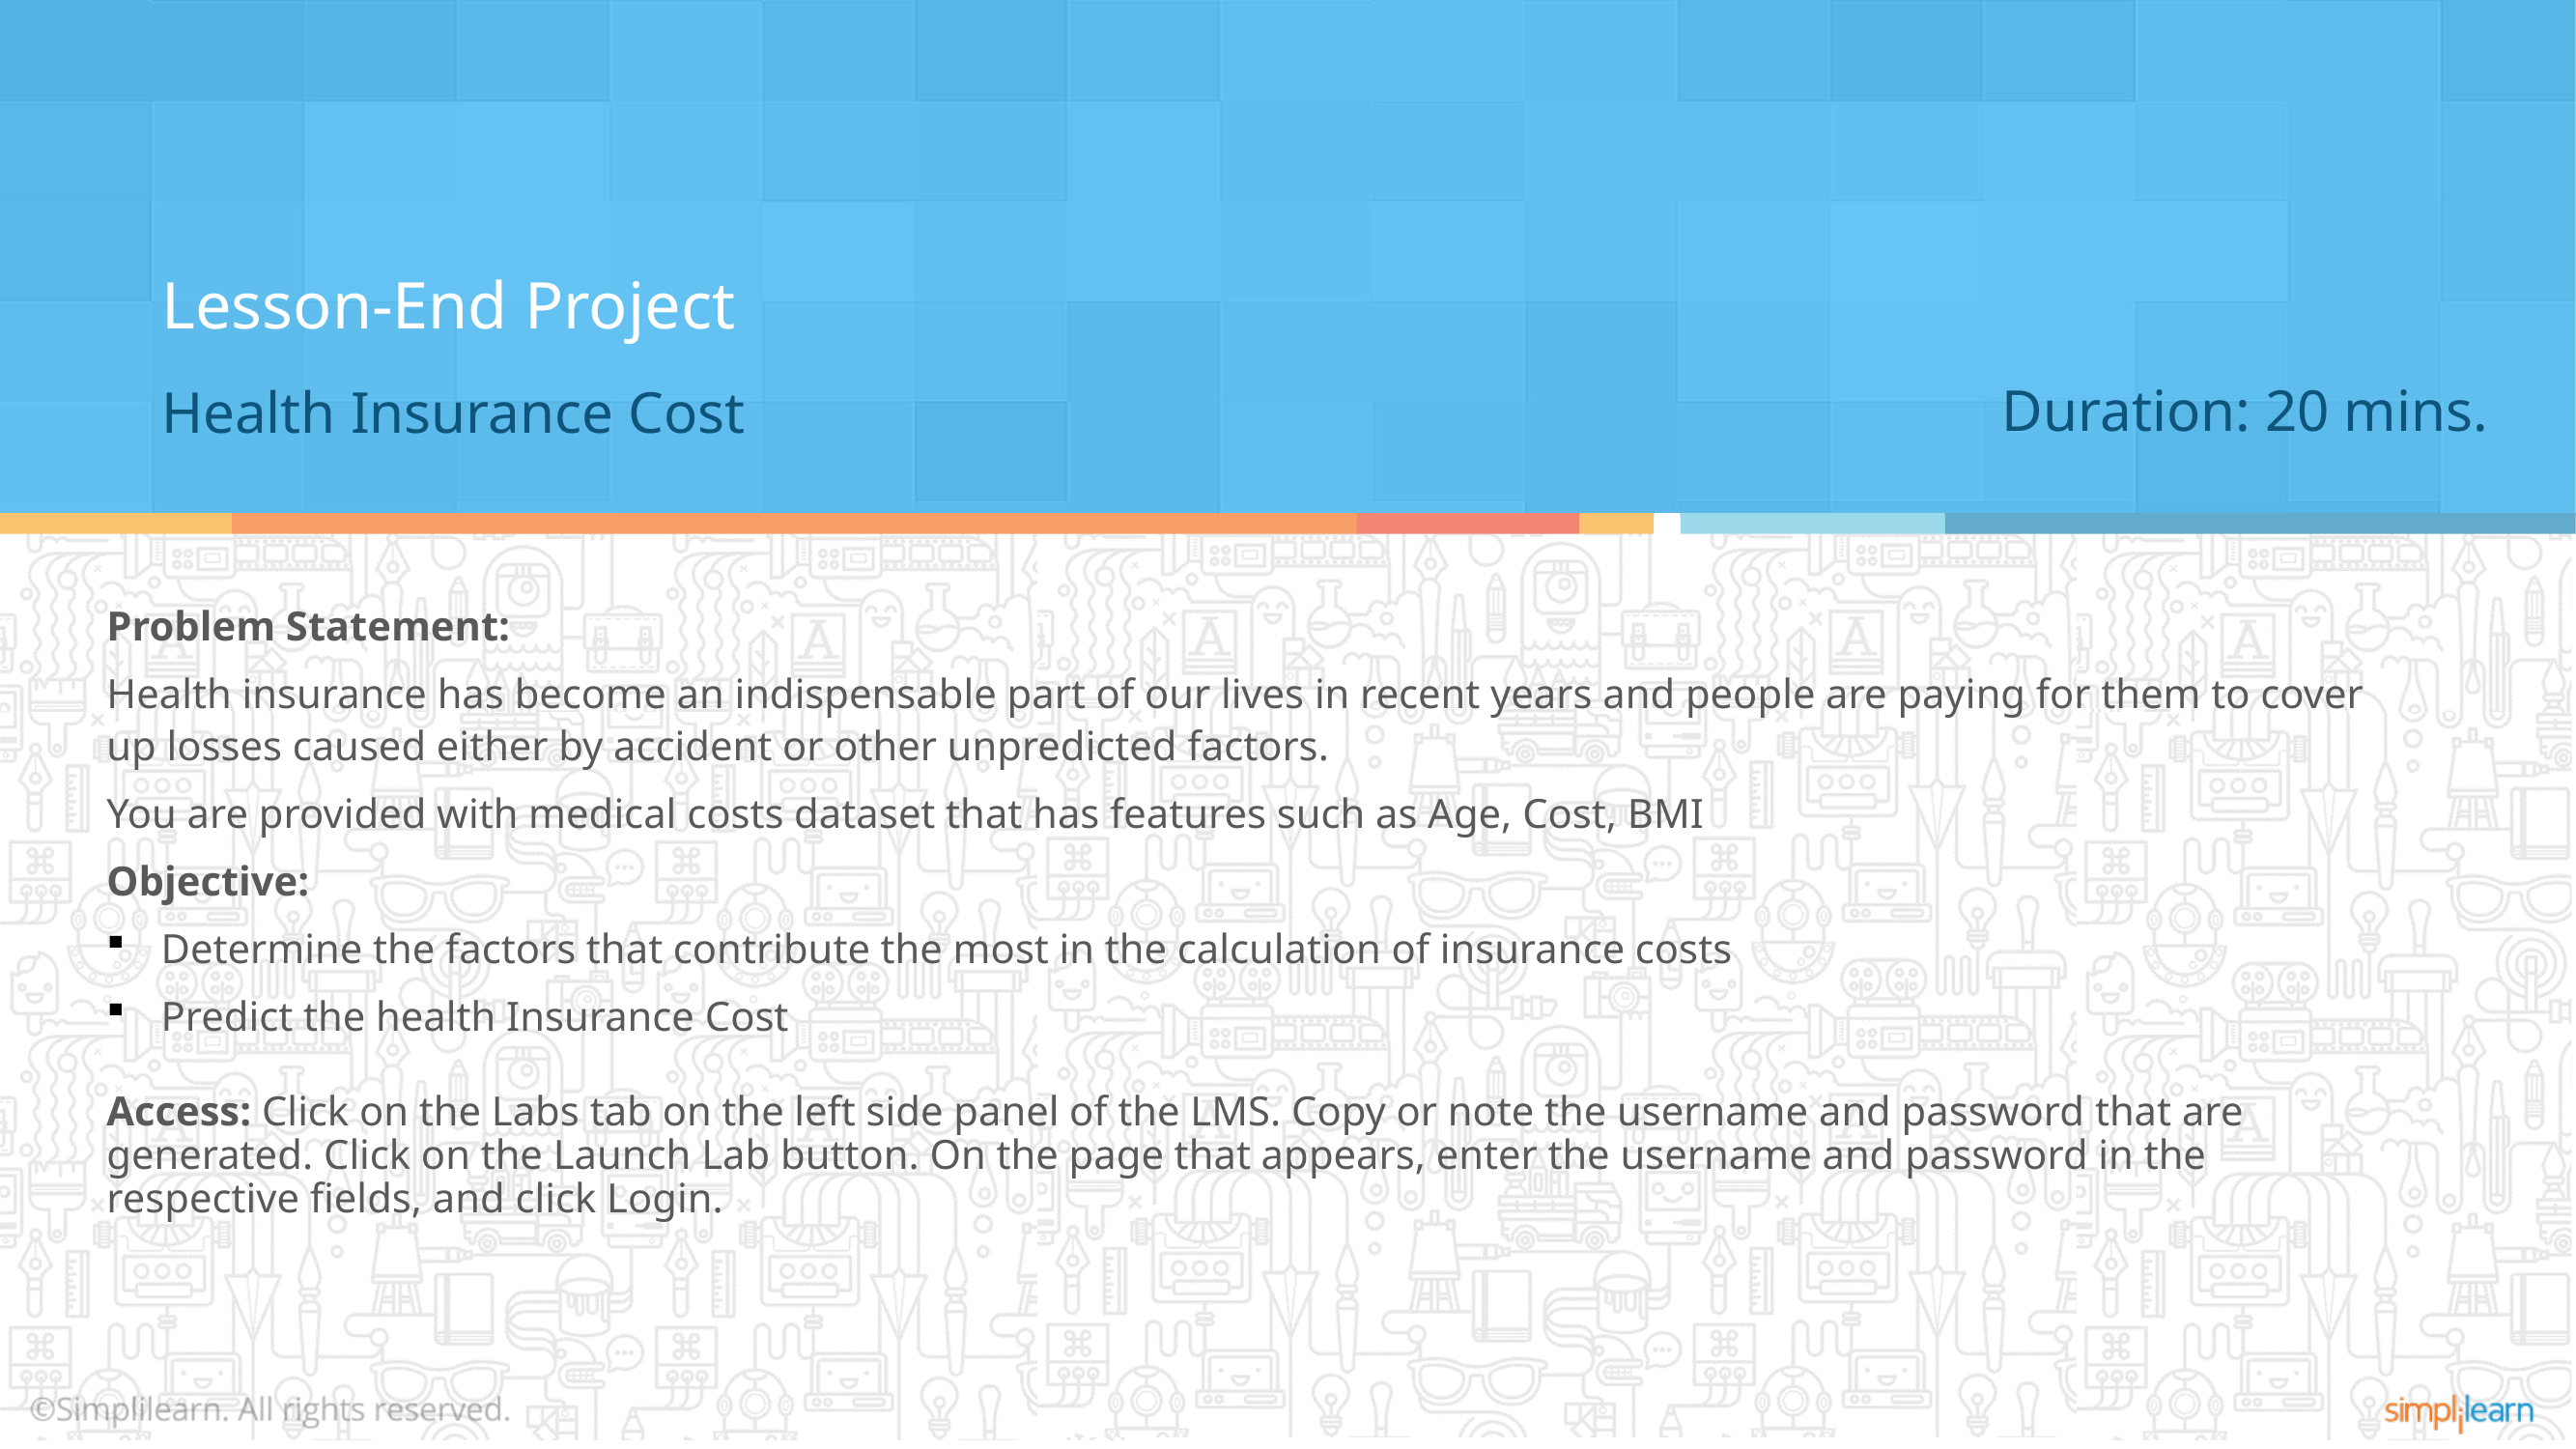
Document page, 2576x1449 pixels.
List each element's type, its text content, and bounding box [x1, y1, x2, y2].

list Lesson-End Project [147, 266, 2109, 351]
picture [0, 0, 2576, 1449]
text_box Problem Statement: Health insurance has become an indispensable part of our lives in recent years and people are paying for them to cover up losses caused either by accident or other unpredicted factors. You are provided with medical costs dataset that has features such as Age, Cost, BMI Objective: Determine the factors that contribute the most in the calculation of insurance costs Predict the health Insurance Cost Access: Click on the Labs tab on the left side panel of the LMS. Copy or note the username and password that are generated. Click on the Launch Lab button. On the page that appears, enter the username and password in the respective fields, and click Login. [92, 589, 2388, 1020]
text_box Duration: 20 mins. [2264, 384, 2540, 441]
list Health Insurance Cost [147, 377, 2264, 454]
